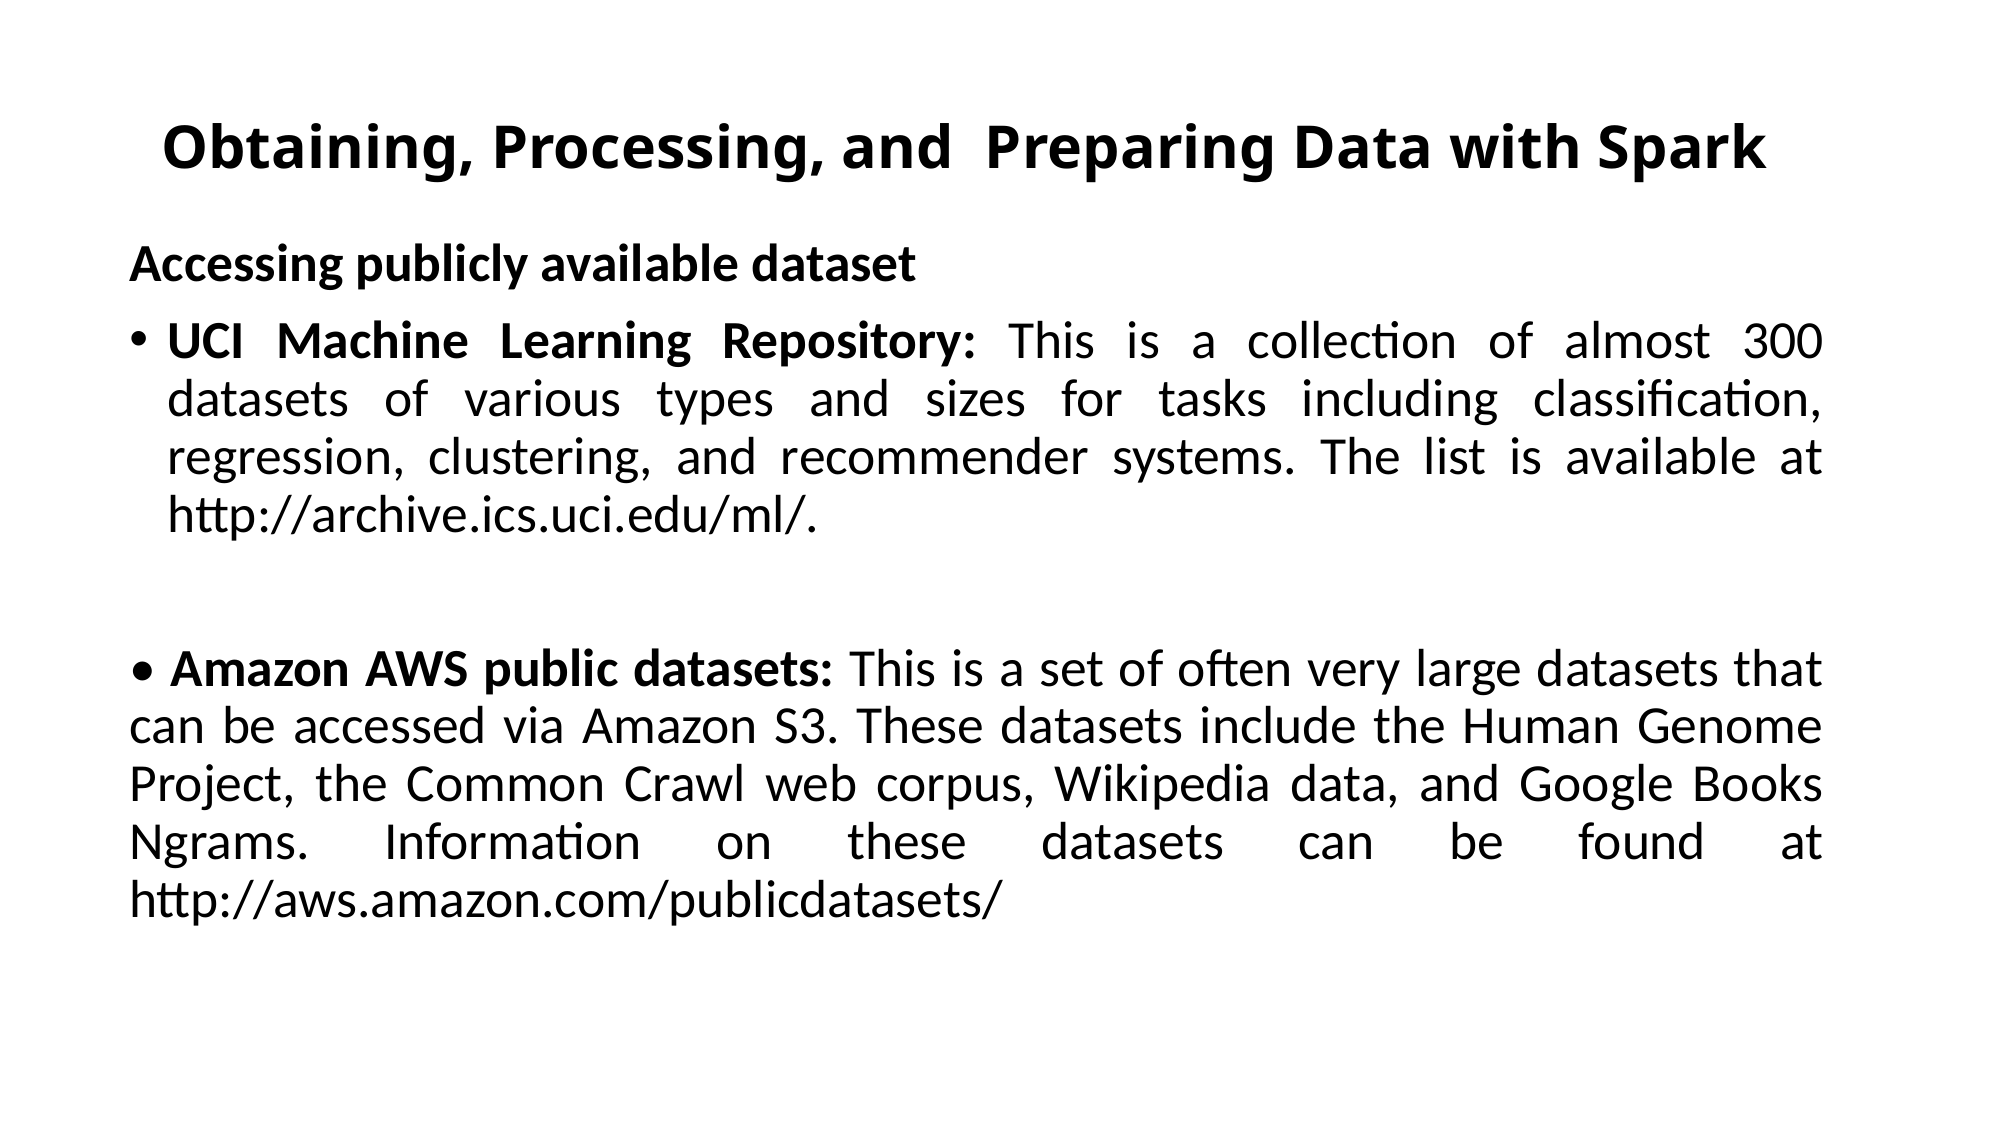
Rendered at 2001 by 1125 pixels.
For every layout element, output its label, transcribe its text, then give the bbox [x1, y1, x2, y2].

title Obtaining, Processing, and Preparing Data with Spark [146, 90, 1872, 209]
list Accessing publicly available dataset UCI Machine Learning Repository: This is a collection of almost 300 datasets of various types and sizes for tasks including classification, regression, clustering, and recommender systems. The list is available at http://archive.ics.uci.edu/ml/. • Amazon AWS public datasets: This is a set of often very large datasets that can be accessed via Amazon S3. These datasets include the Human Genome Project, the Common Crawl web corpus, Wikipedia data, and Google Books Ngrams. Information on these datasets can be found at http://aws.amazon.com/publicdatasets/ [114, 228, 1840, 942]
